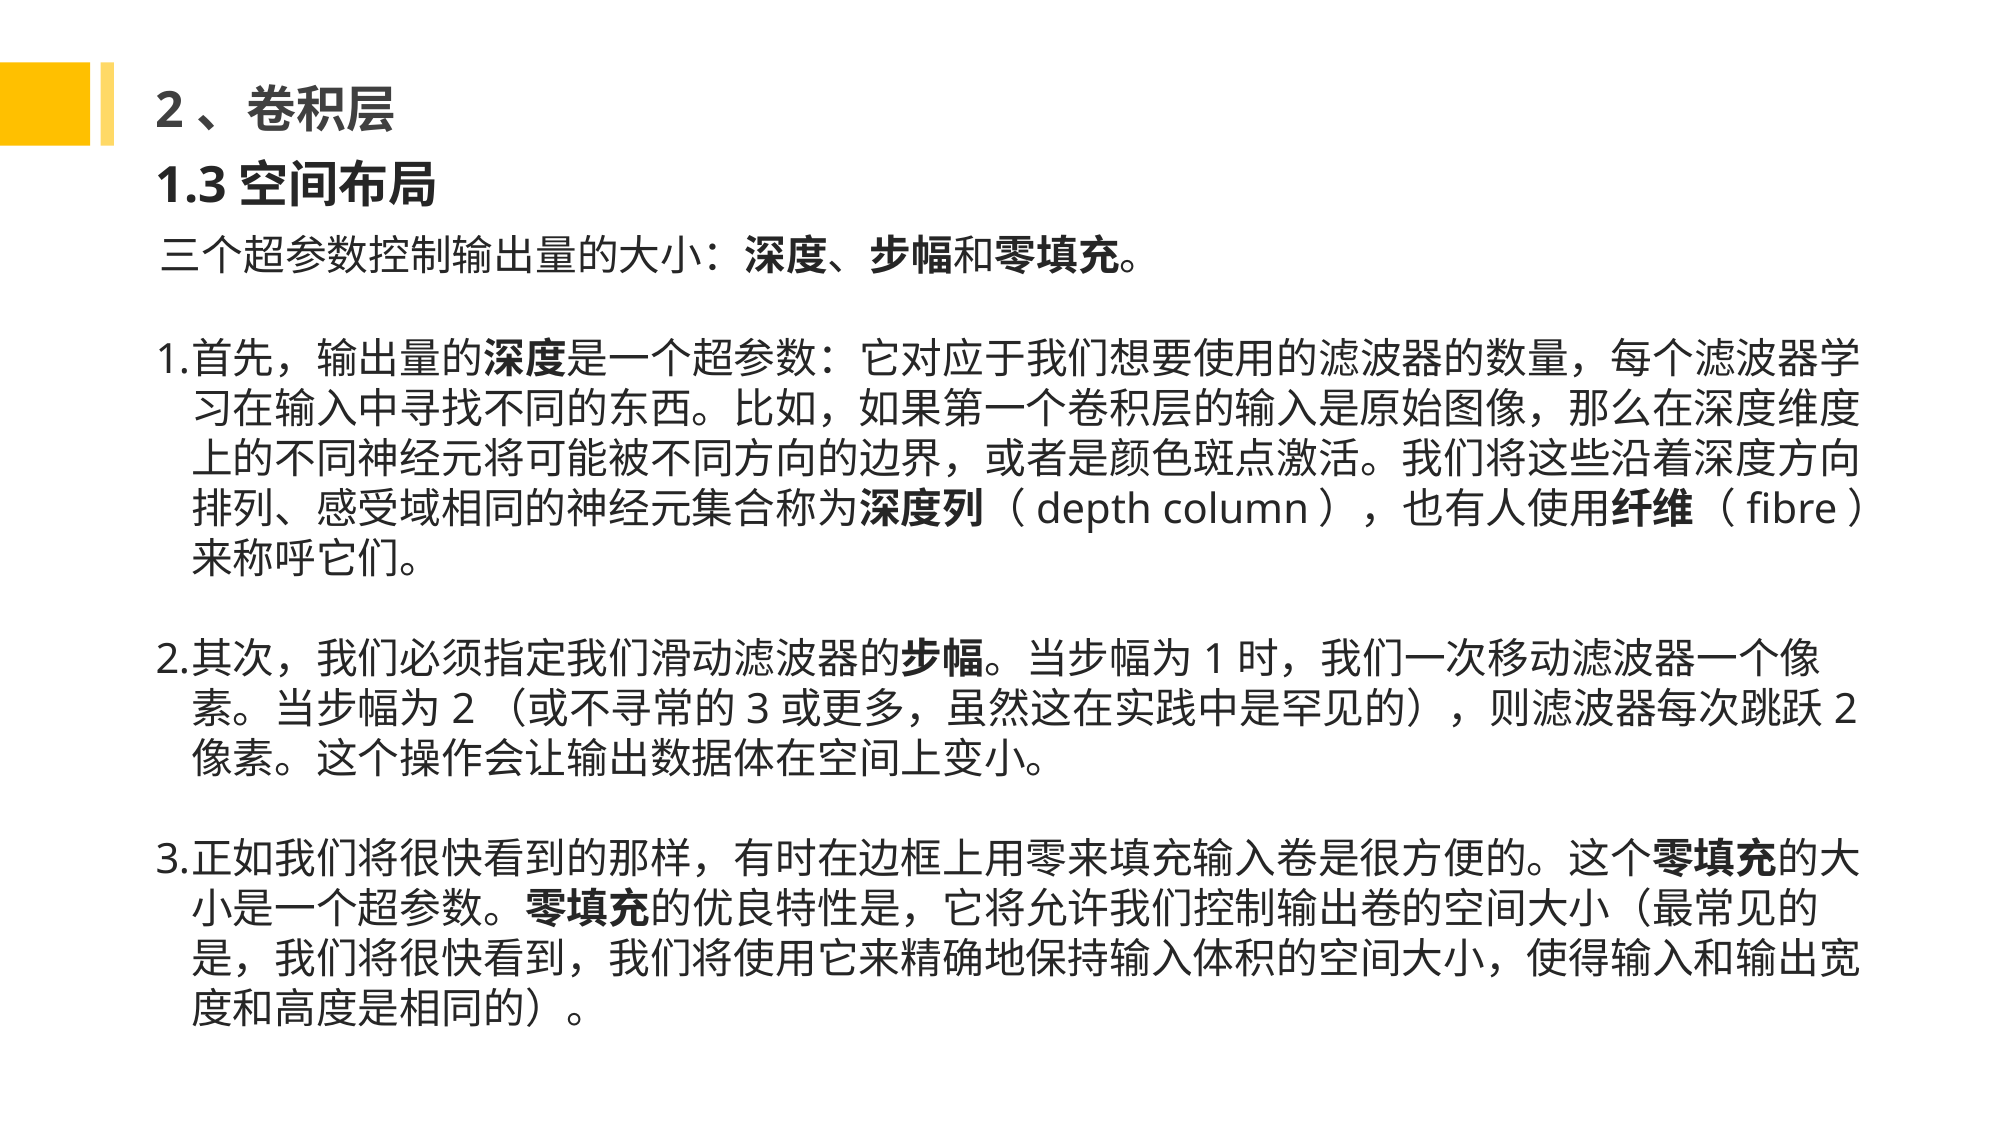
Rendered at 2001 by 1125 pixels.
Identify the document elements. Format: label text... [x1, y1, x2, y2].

text_box 首先，输出量的深度是一个超参数：它对应于我们想要使用的滤波器的数量，每个滤波器学习在输入中寻找不同的东西。比如，如果第一个卷积层的输入是原始图像，那么在深度维度上的不同神经元将可能被不同方向的边界，或者是颜色斑点激活。我们将这些沿着深度方向排列、感受域相同的神经元集合称为深度列（depth column），也有人使用纤维（fibre）来称呼它们。 其次，我们必须指定我们滑动滤波器的步幅。当步幅为1时，我们一次移动滤波器一个像素。当步幅为2（或不寻常的3或更多，虽然这在实践中是罕见的），则滤波器每次跳跃2像素。这个操作会让输出数据体在空间上变小。 正如我们将很快看到的那样，有时在边框上用零来填充输入卷是很方便的。这个零填充的大小是一个超参数。零填充的优良特性是，它将允许我们控制输出卷的空间大小（最常见的是，我们将很快看到，我们将使用它来精确地保持输入体积的空间大小，使得输入和输出宽度和高度是相同的）。 [140, 324, 1910, 1040]
text_box 三个超参数控制输出量的大小：深度、步幅和零填充。 [144, 221, 1177, 287]
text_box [0, 62, 115, 146]
text_box 2、卷积层 [140, 69, 633, 145]
text_box 1.3空间布局 [140, 145, 1384, 221]
